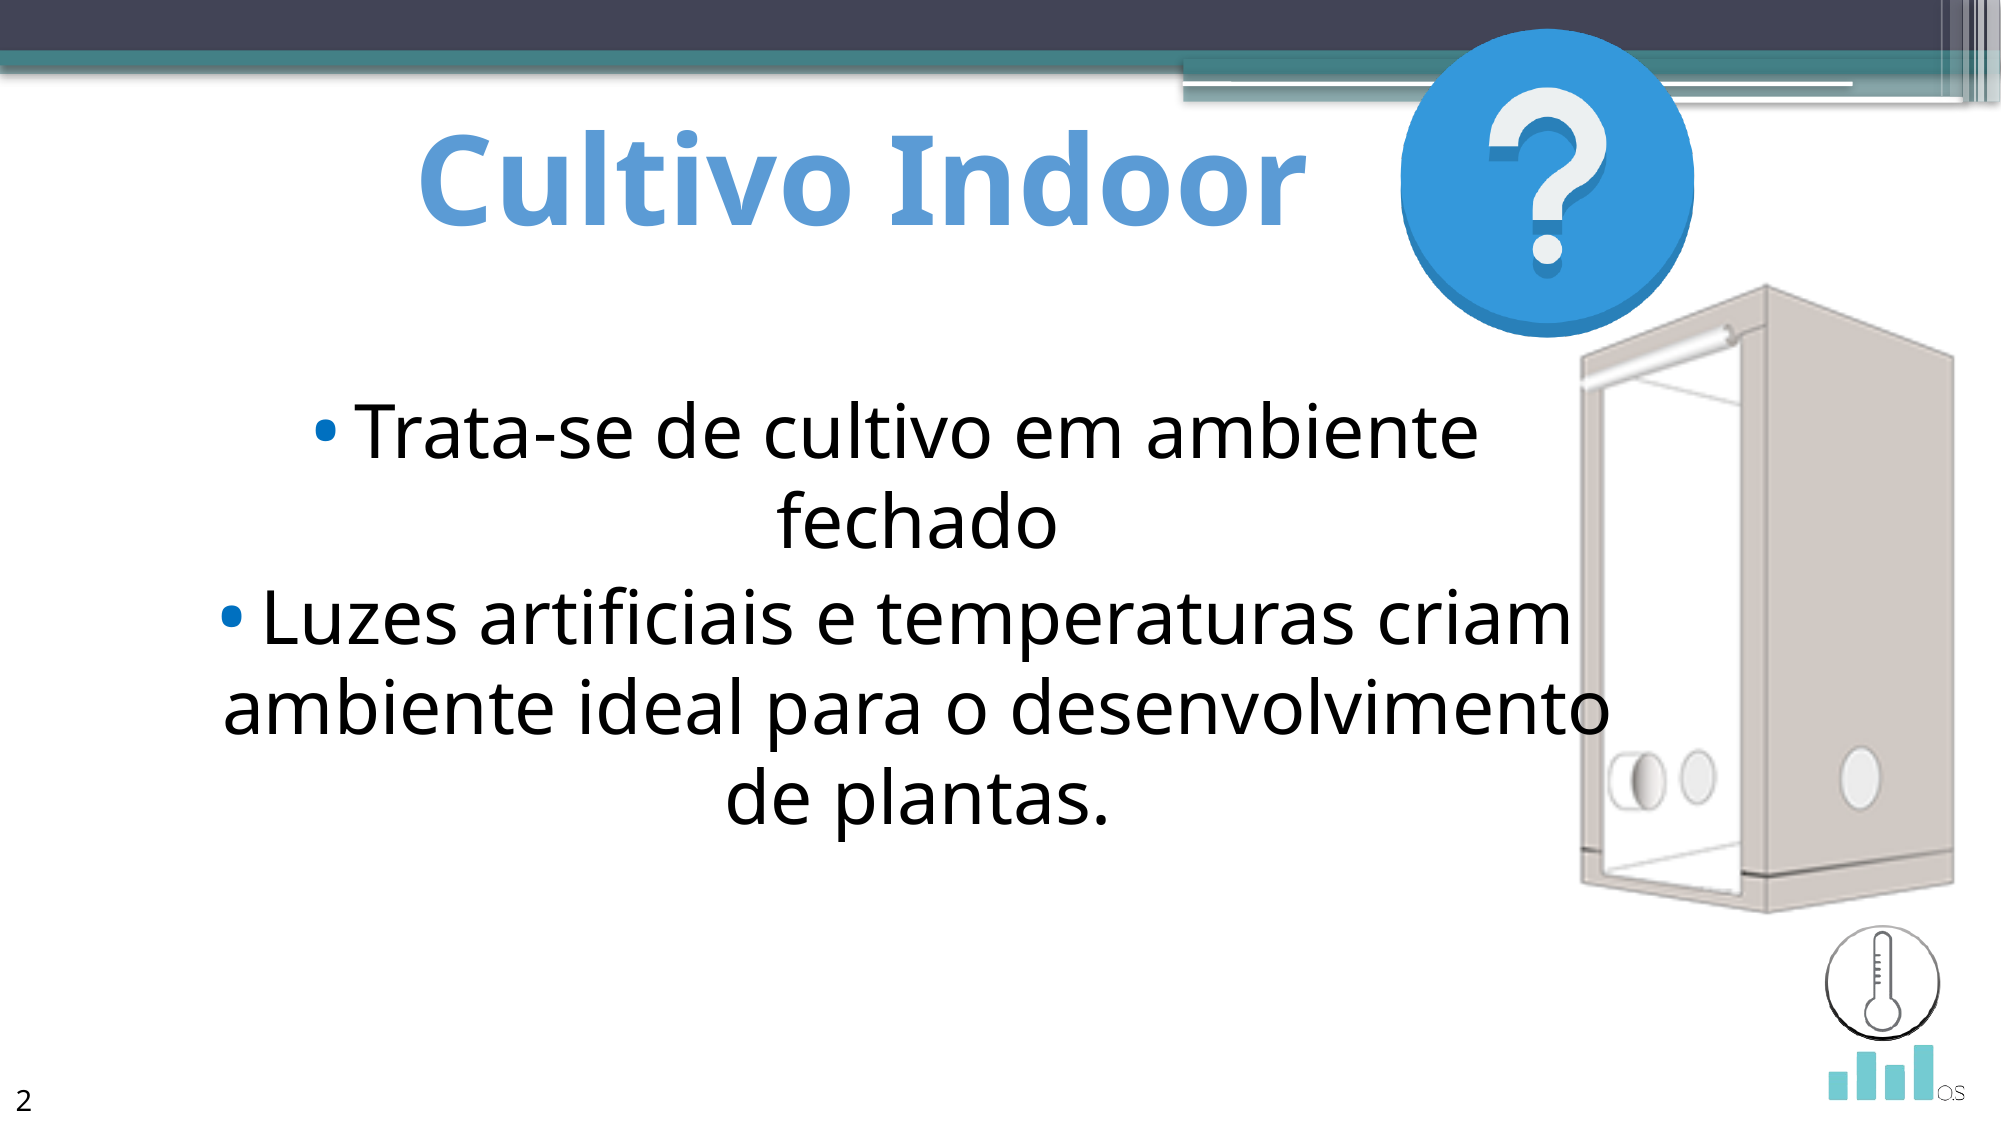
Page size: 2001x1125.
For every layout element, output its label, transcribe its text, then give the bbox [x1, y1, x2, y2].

picture [1209, 0, 2000, 1125]
title Cultivo Indoor [0, 66, 1364, 285]
list Trata-se de cultivo em ambiente fechado Luzes artificiais e temperaturas criam ambiente ideal para o desenvolvimento de plantas. [137, 376, 1639, 968]
text_box 2 [0, 1074, 48, 1125]
